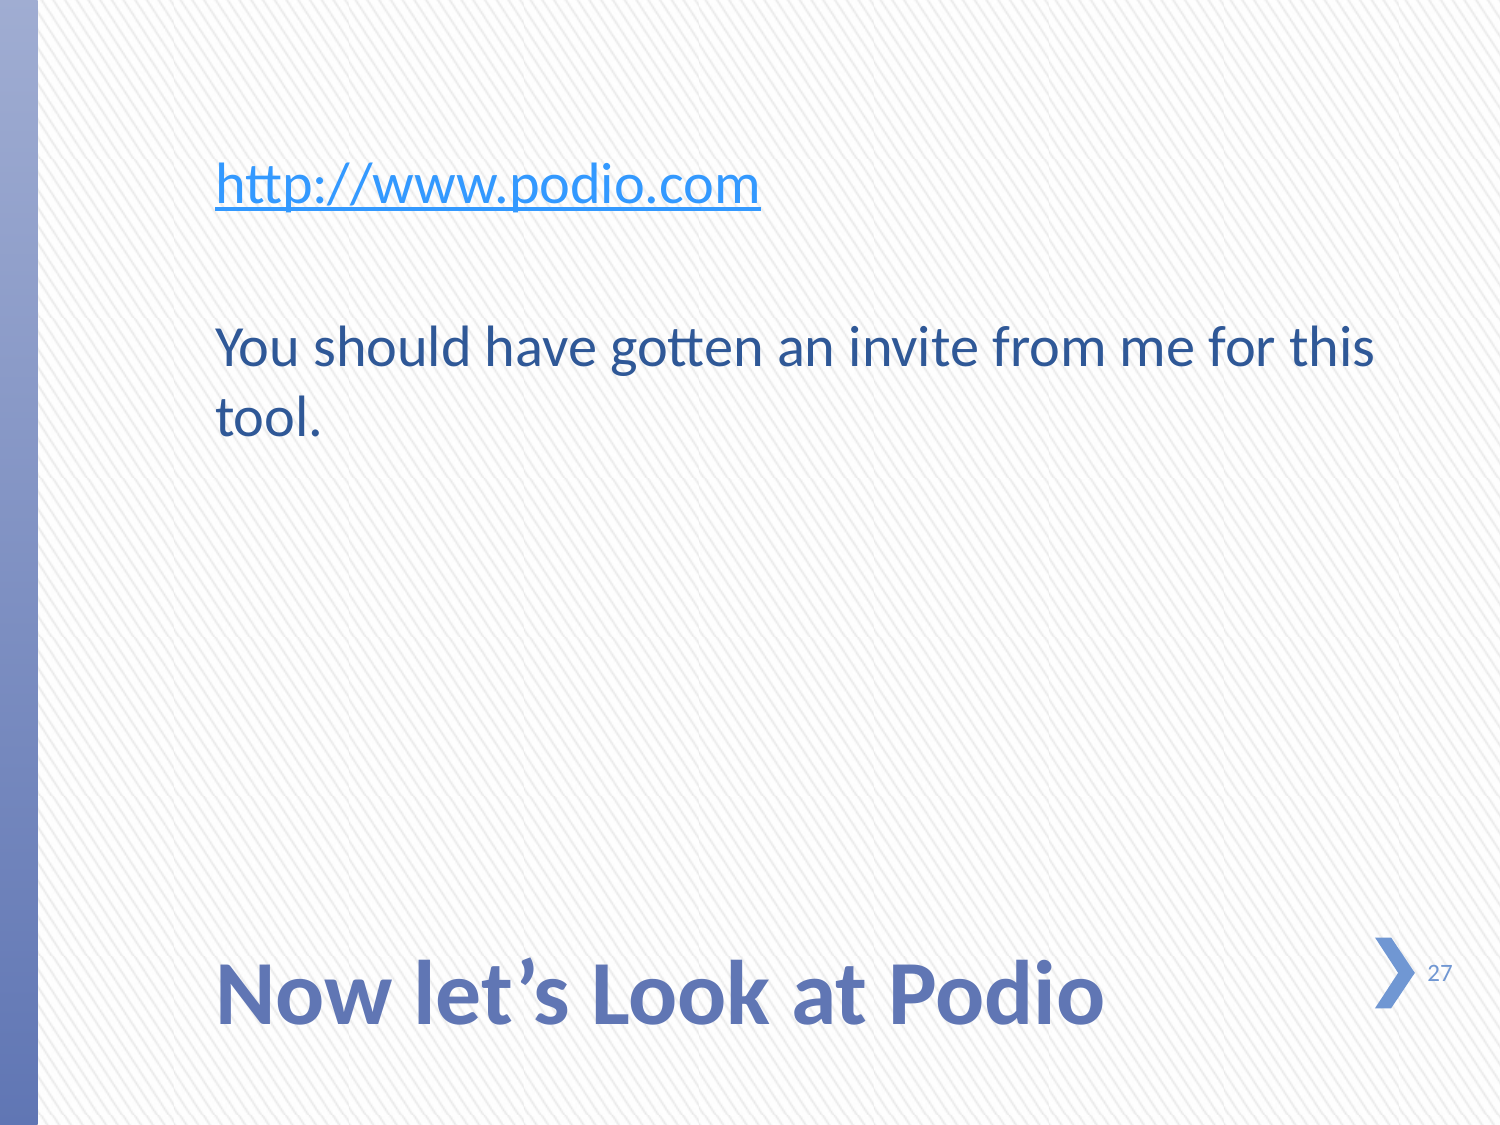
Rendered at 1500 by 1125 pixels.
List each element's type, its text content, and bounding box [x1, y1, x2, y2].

list http://www.podio.com You should have gotten an invite from me for this tool. [200, 137, 1425, 863]
title Now let’s Look at Podio [200, 863, 1388, 1050]
slide_number 27 [1412, 941, 1488, 1002]
